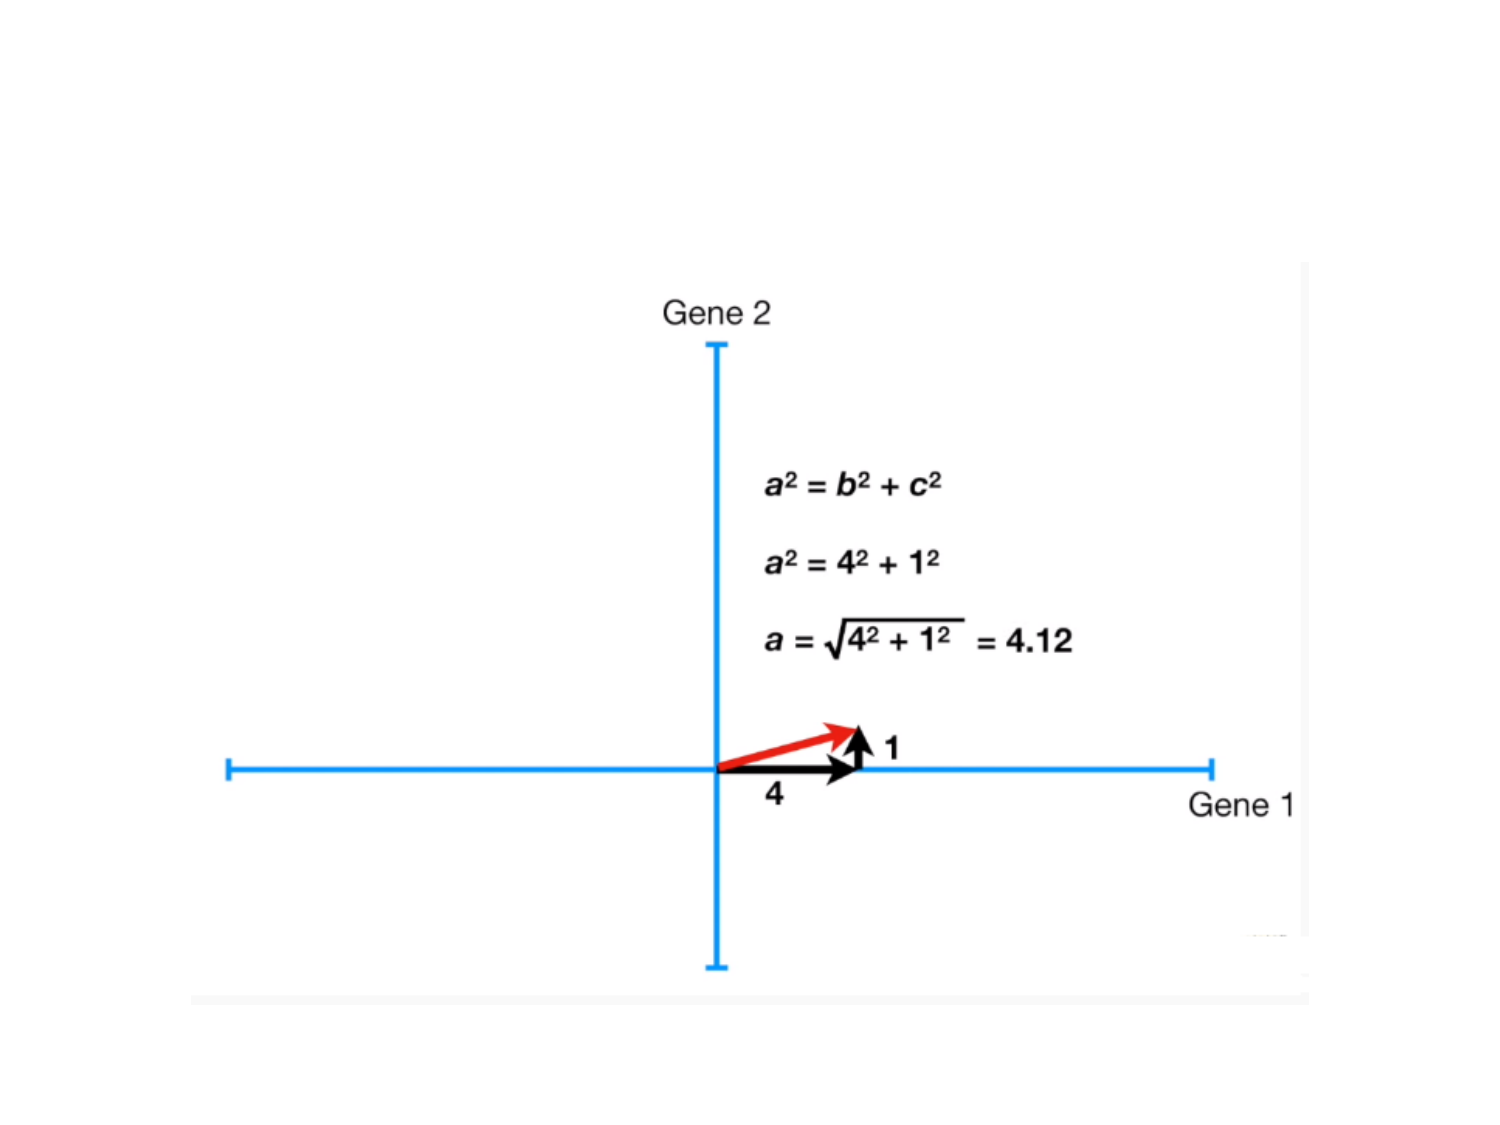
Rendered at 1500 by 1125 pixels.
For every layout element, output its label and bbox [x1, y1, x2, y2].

list [190, 262, 1309, 1006]
